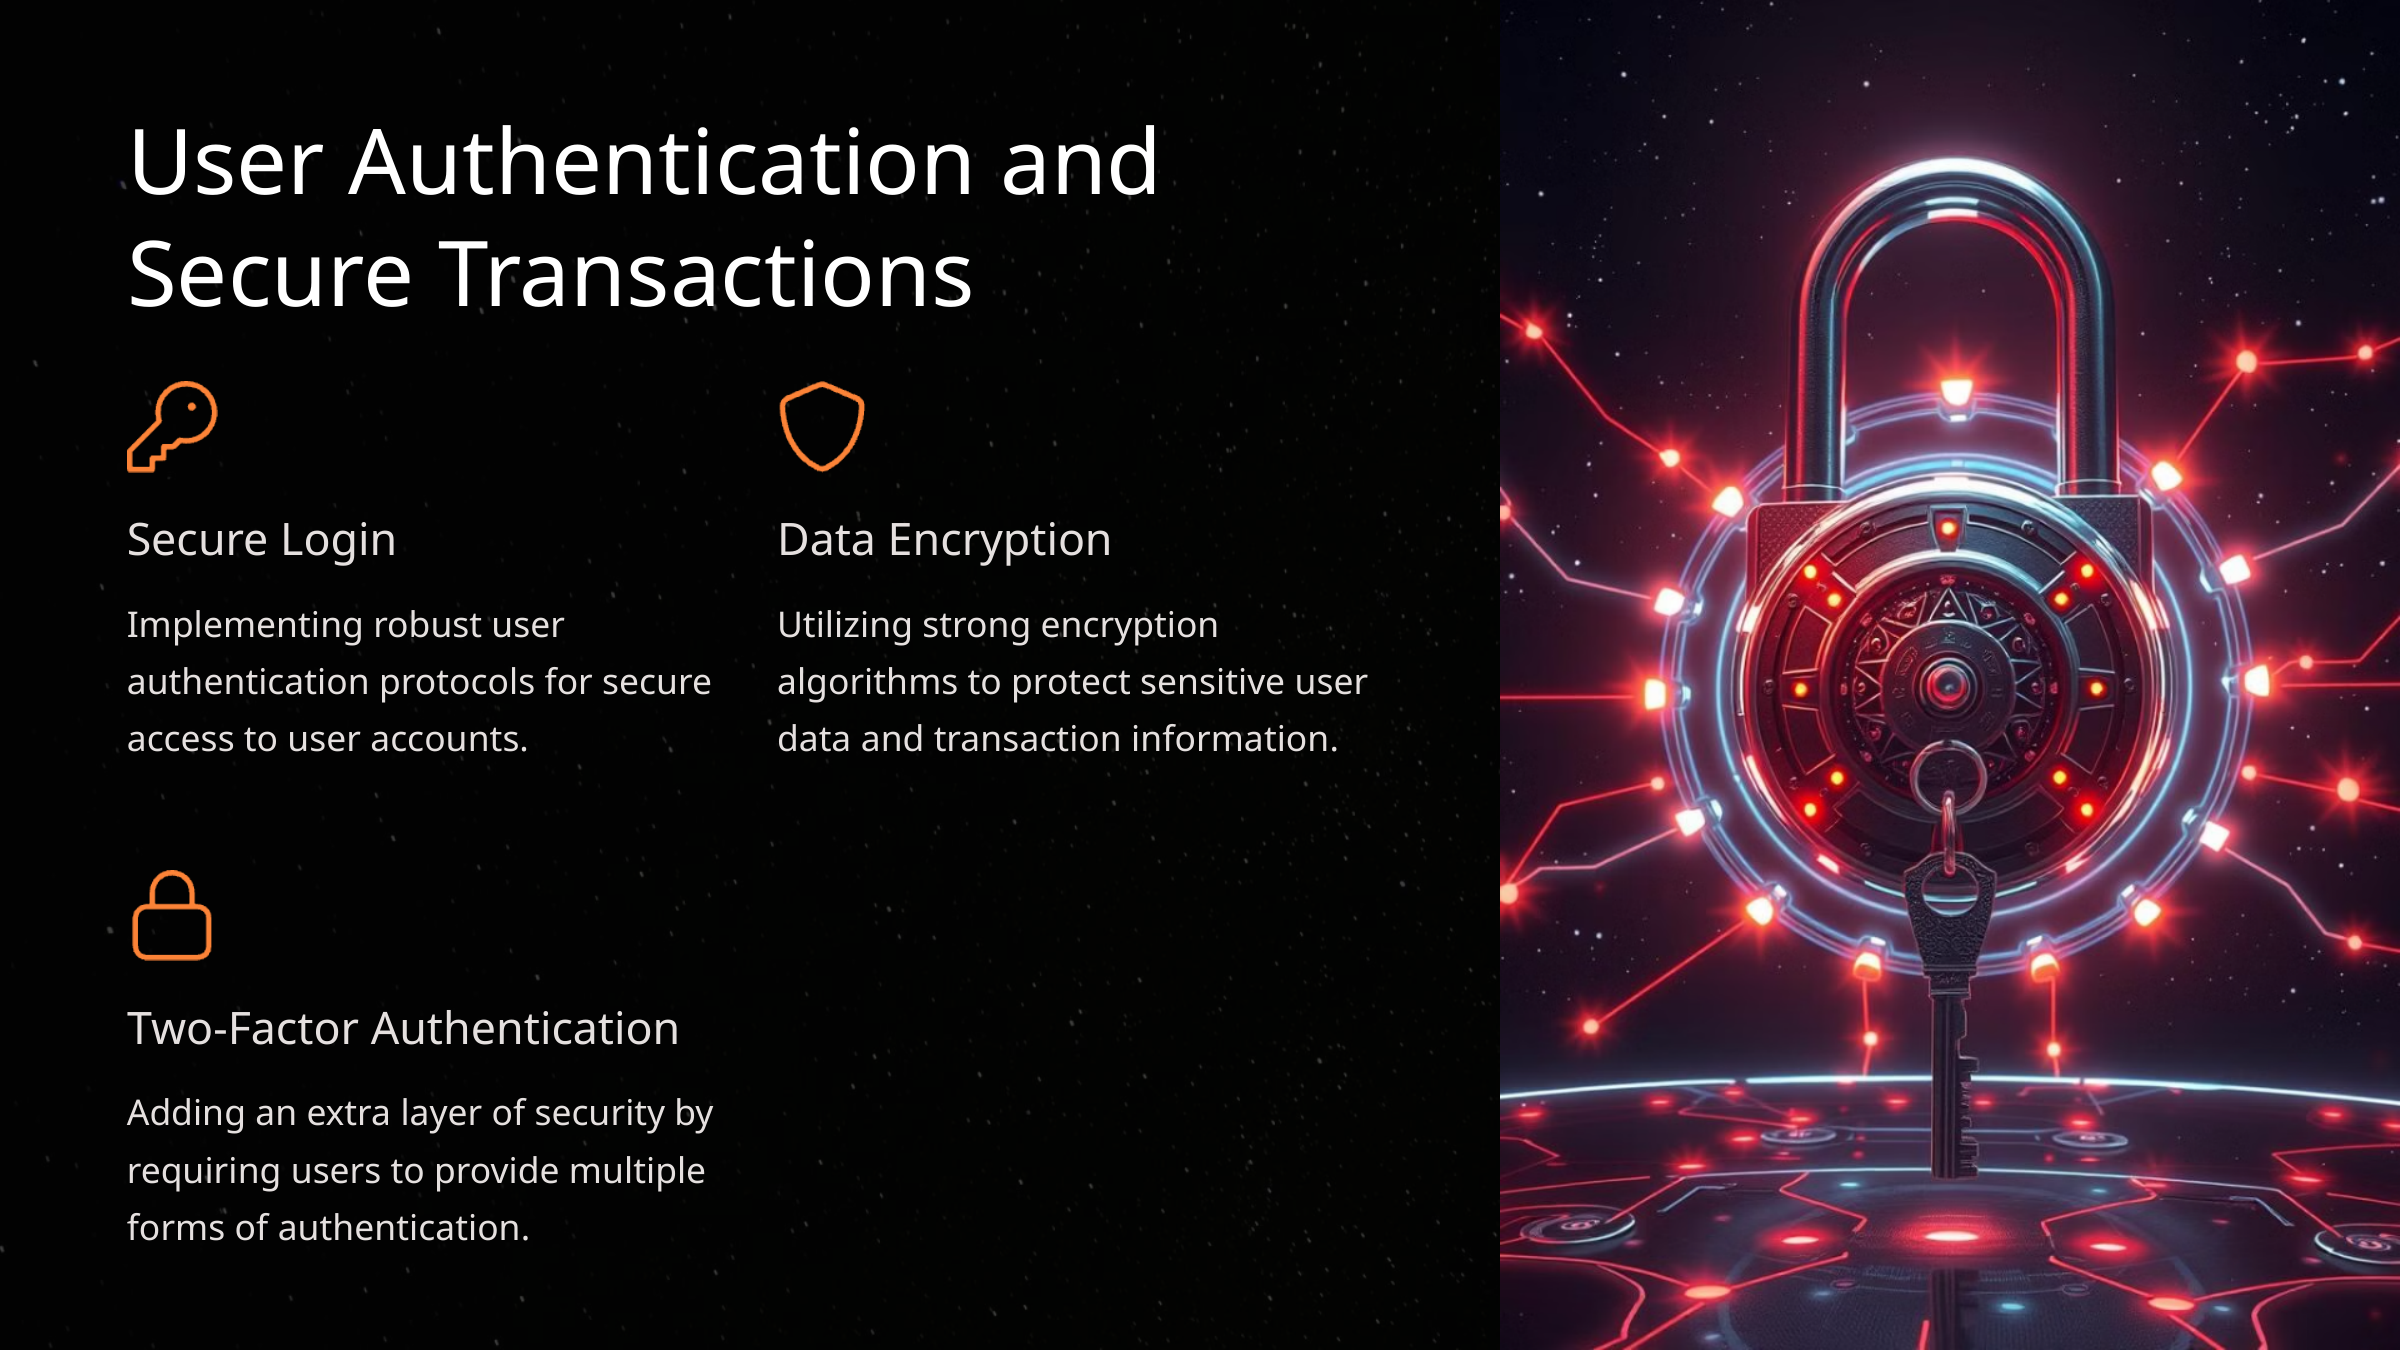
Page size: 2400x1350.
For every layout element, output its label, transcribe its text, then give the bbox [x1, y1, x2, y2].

text_box User Authentication and Secure Transactions [127, 100, 1373, 327]
text_box Two-Factor Authentication [127, 997, 684, 1054]
text_box Adding an extra layer of security by requiring users to provide multiple forms of authentication. [126, 1075, 723, 1250]
text_box Utilizing strong encryption algorithms to protect sensitive user data and transaction information. [777, 586, 1373, 762]
text_box Secure Login [126, 508, 581, 566]
text_box Data Encryption [777, 508, 1231, 566]
text_box Implementing robust user authentication protocols for secure access to user accounts. [126, 586, 723, 762]
picture [0, 0, 2400, 1350]
